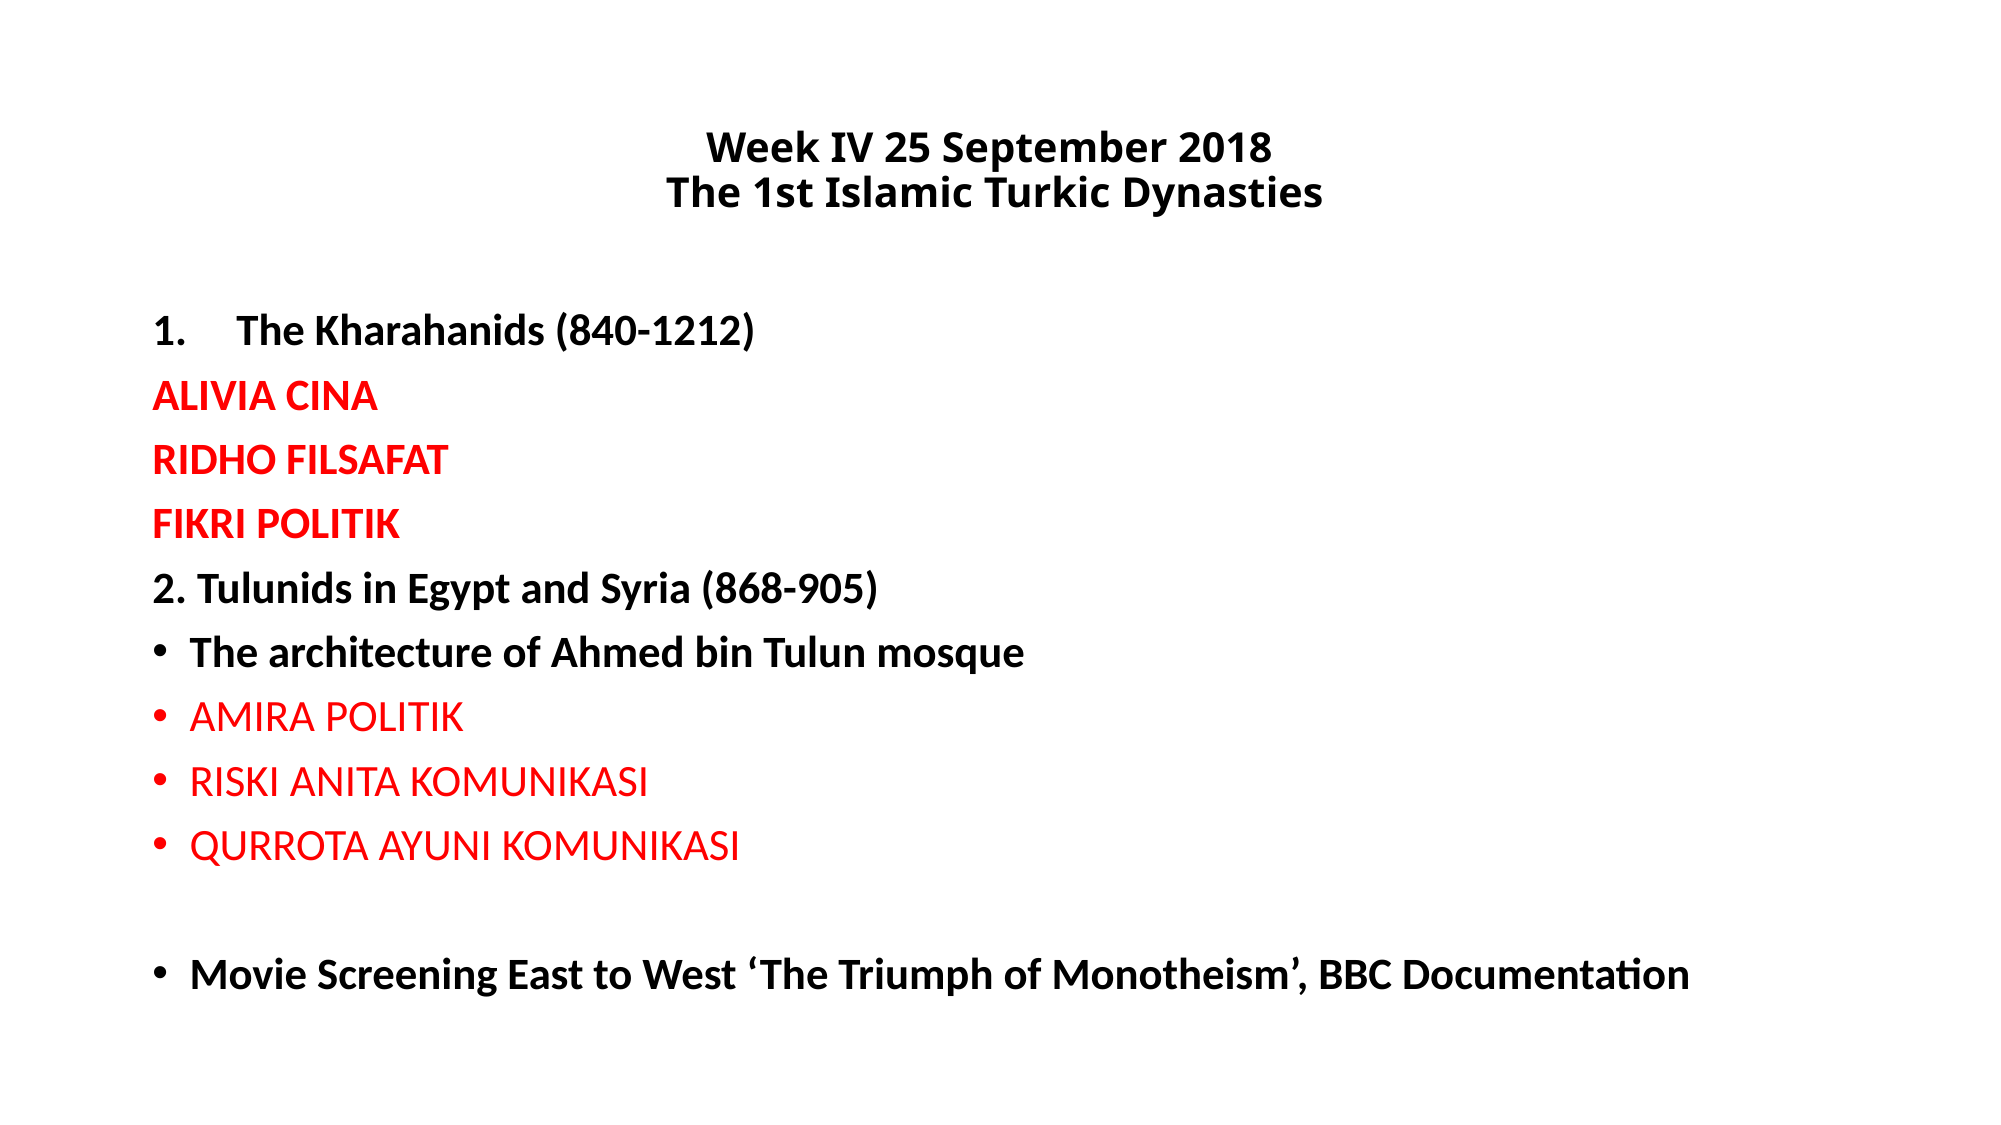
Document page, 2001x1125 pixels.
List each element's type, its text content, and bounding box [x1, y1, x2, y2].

list The Kharahanids (840-1212) ALIVIA CINA RIDHO FILSAFAT FIKRI POLITIK 2. Tulunids in Egypt and Syria (868-905) The architecture of Ahmed bin Tulun mosque AMIRA POLITIK RISKI ANITA KOMUNIKASI QURROTA AYUNI KOMUNIKASI Movie Screening East to West ‘The Triumph of Monotheism’, BBC Documentation [137, 299, 1863, 1014]
title Week IV 25 September 2018 The 1st Islamic Turkic Dynasties [137, 59, 1863, 278]
